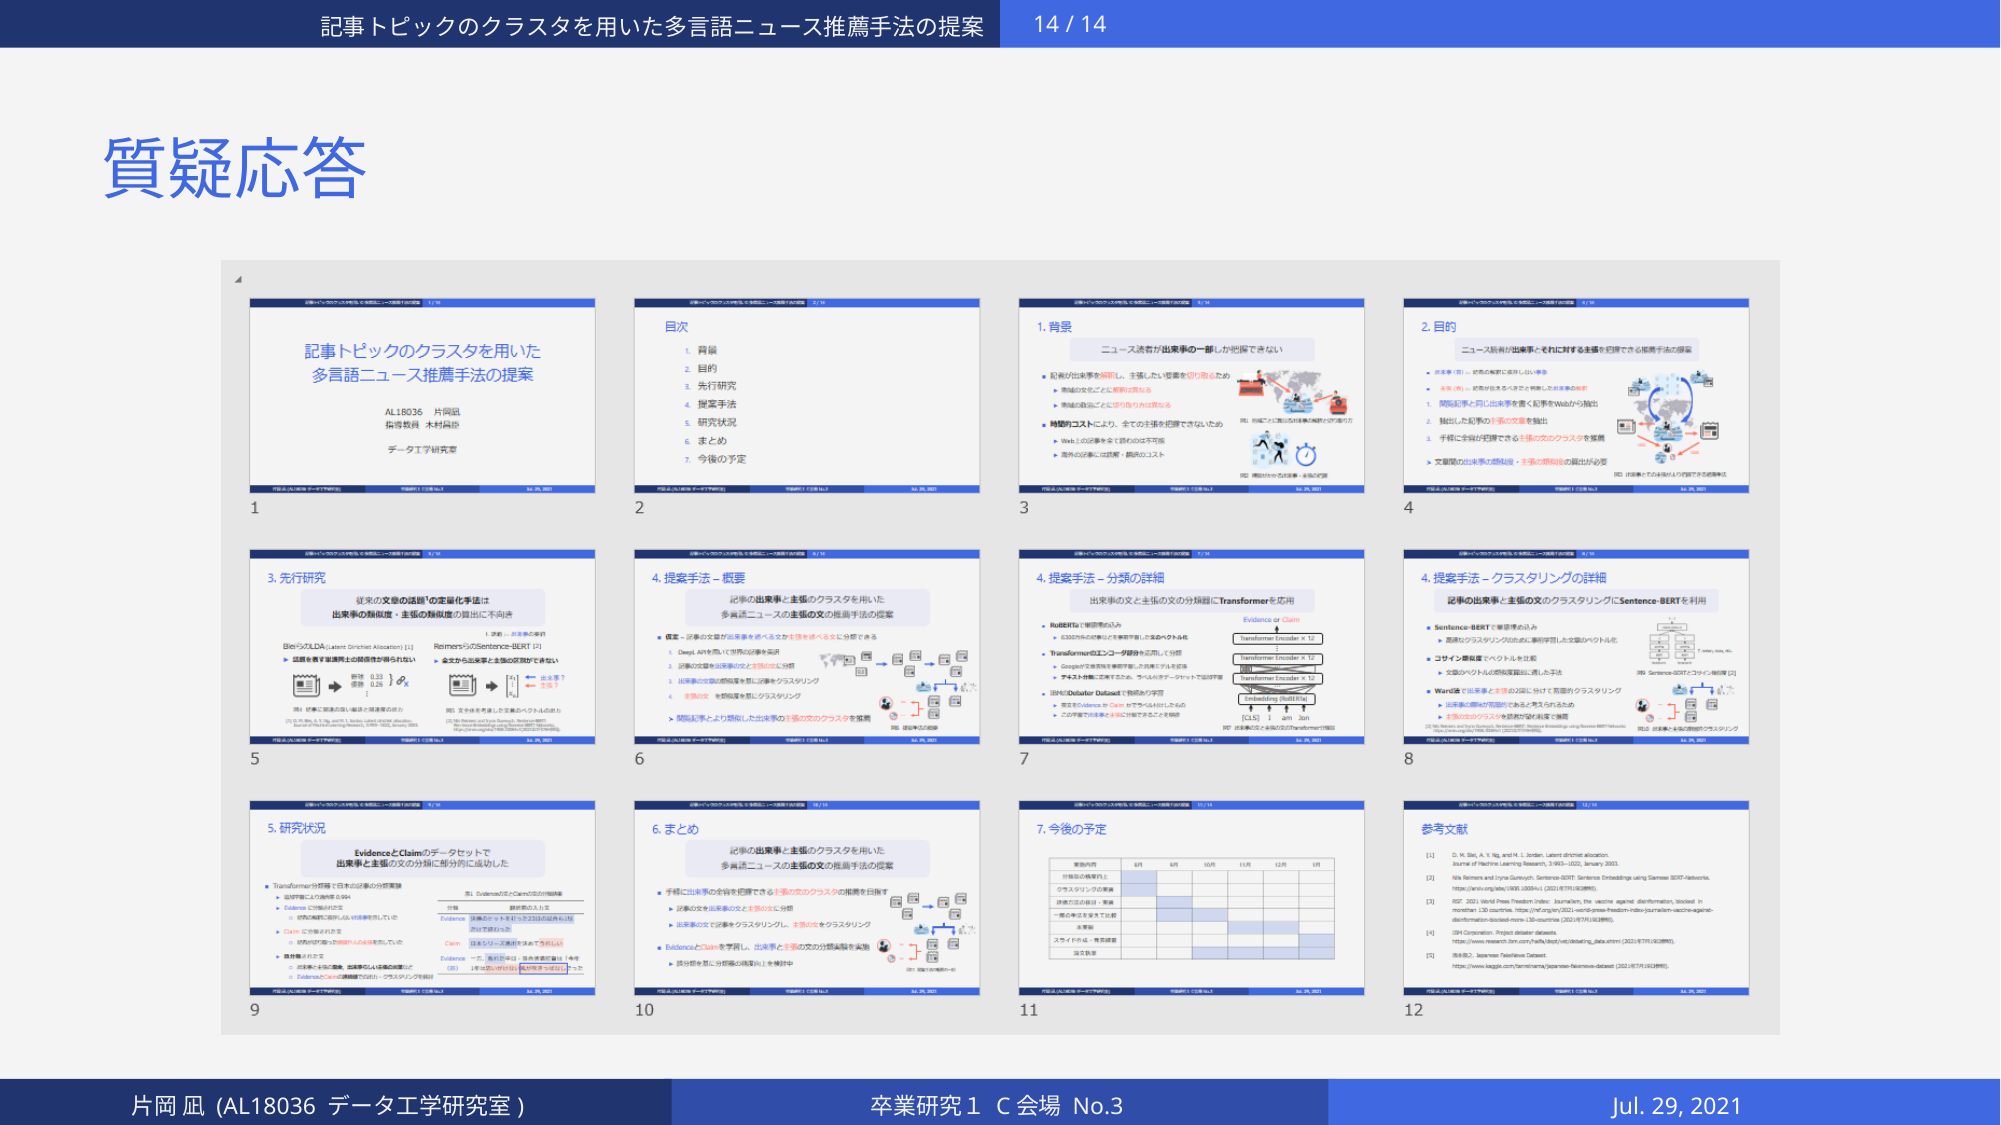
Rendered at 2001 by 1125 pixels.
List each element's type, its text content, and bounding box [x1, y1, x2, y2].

title 質疑応答 [86, 63, 1925, 281]
picture [221, 260, 1780, 1035]
